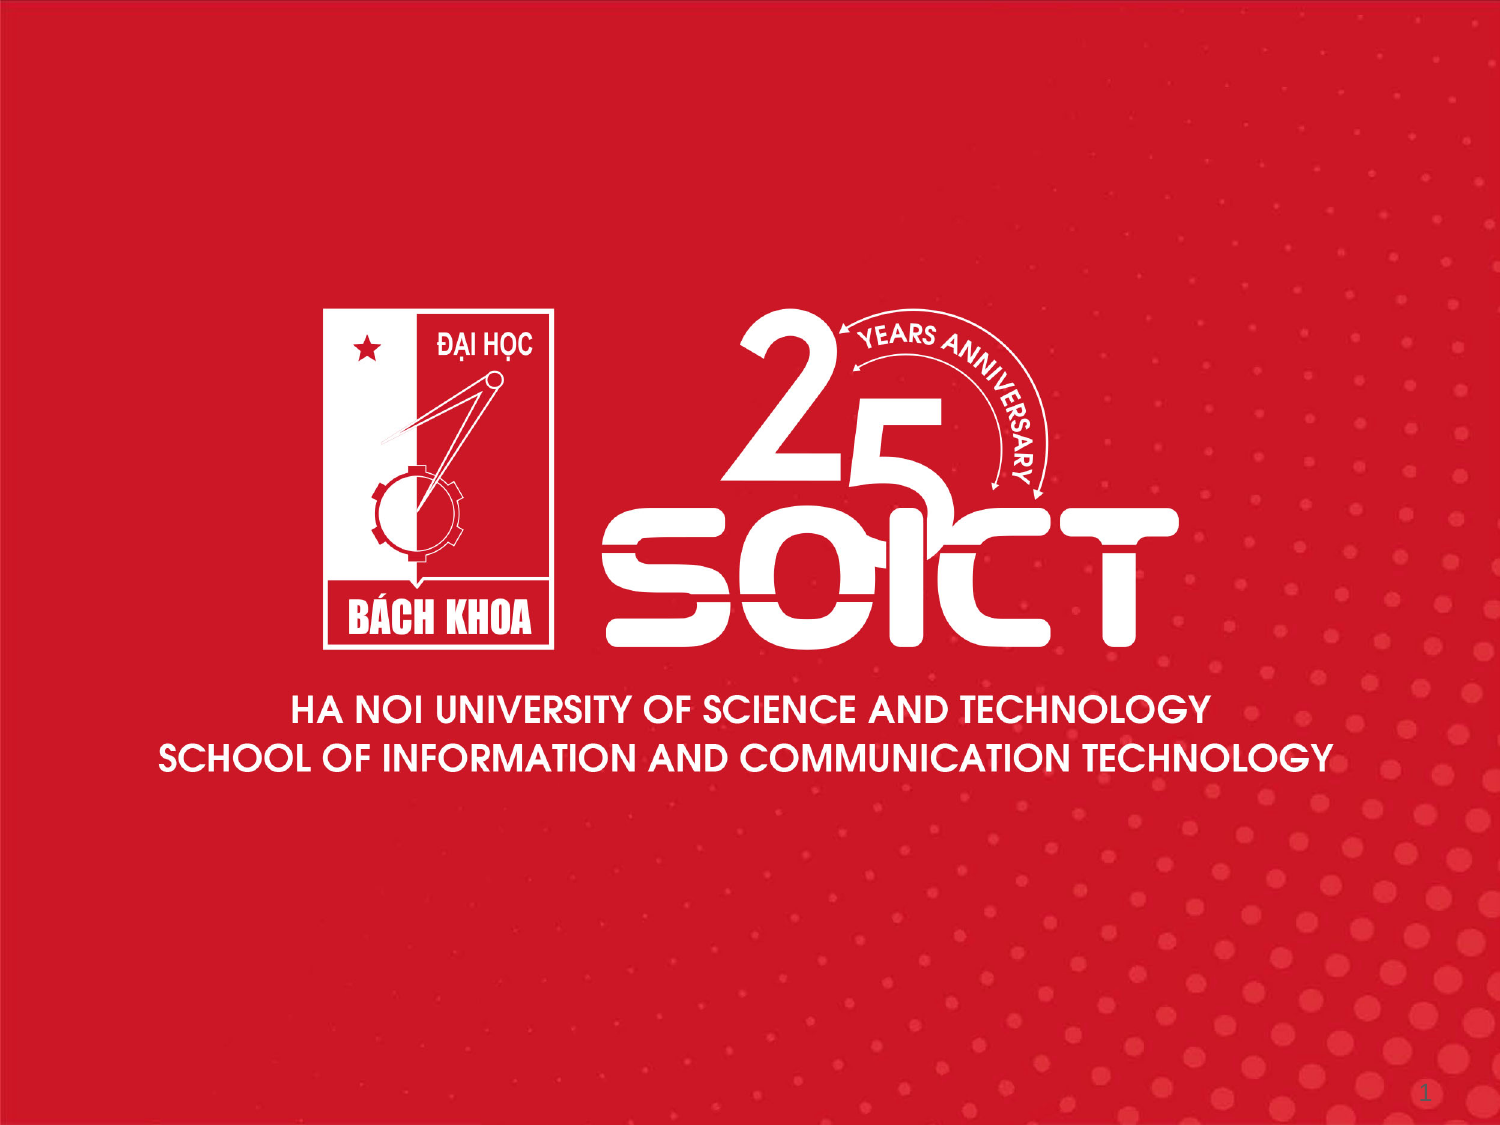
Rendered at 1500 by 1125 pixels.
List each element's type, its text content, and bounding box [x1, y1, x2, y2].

slide_number 1 [1259, 1062, 1448, 1122]
picture [0, 0, 1500, 1125]
